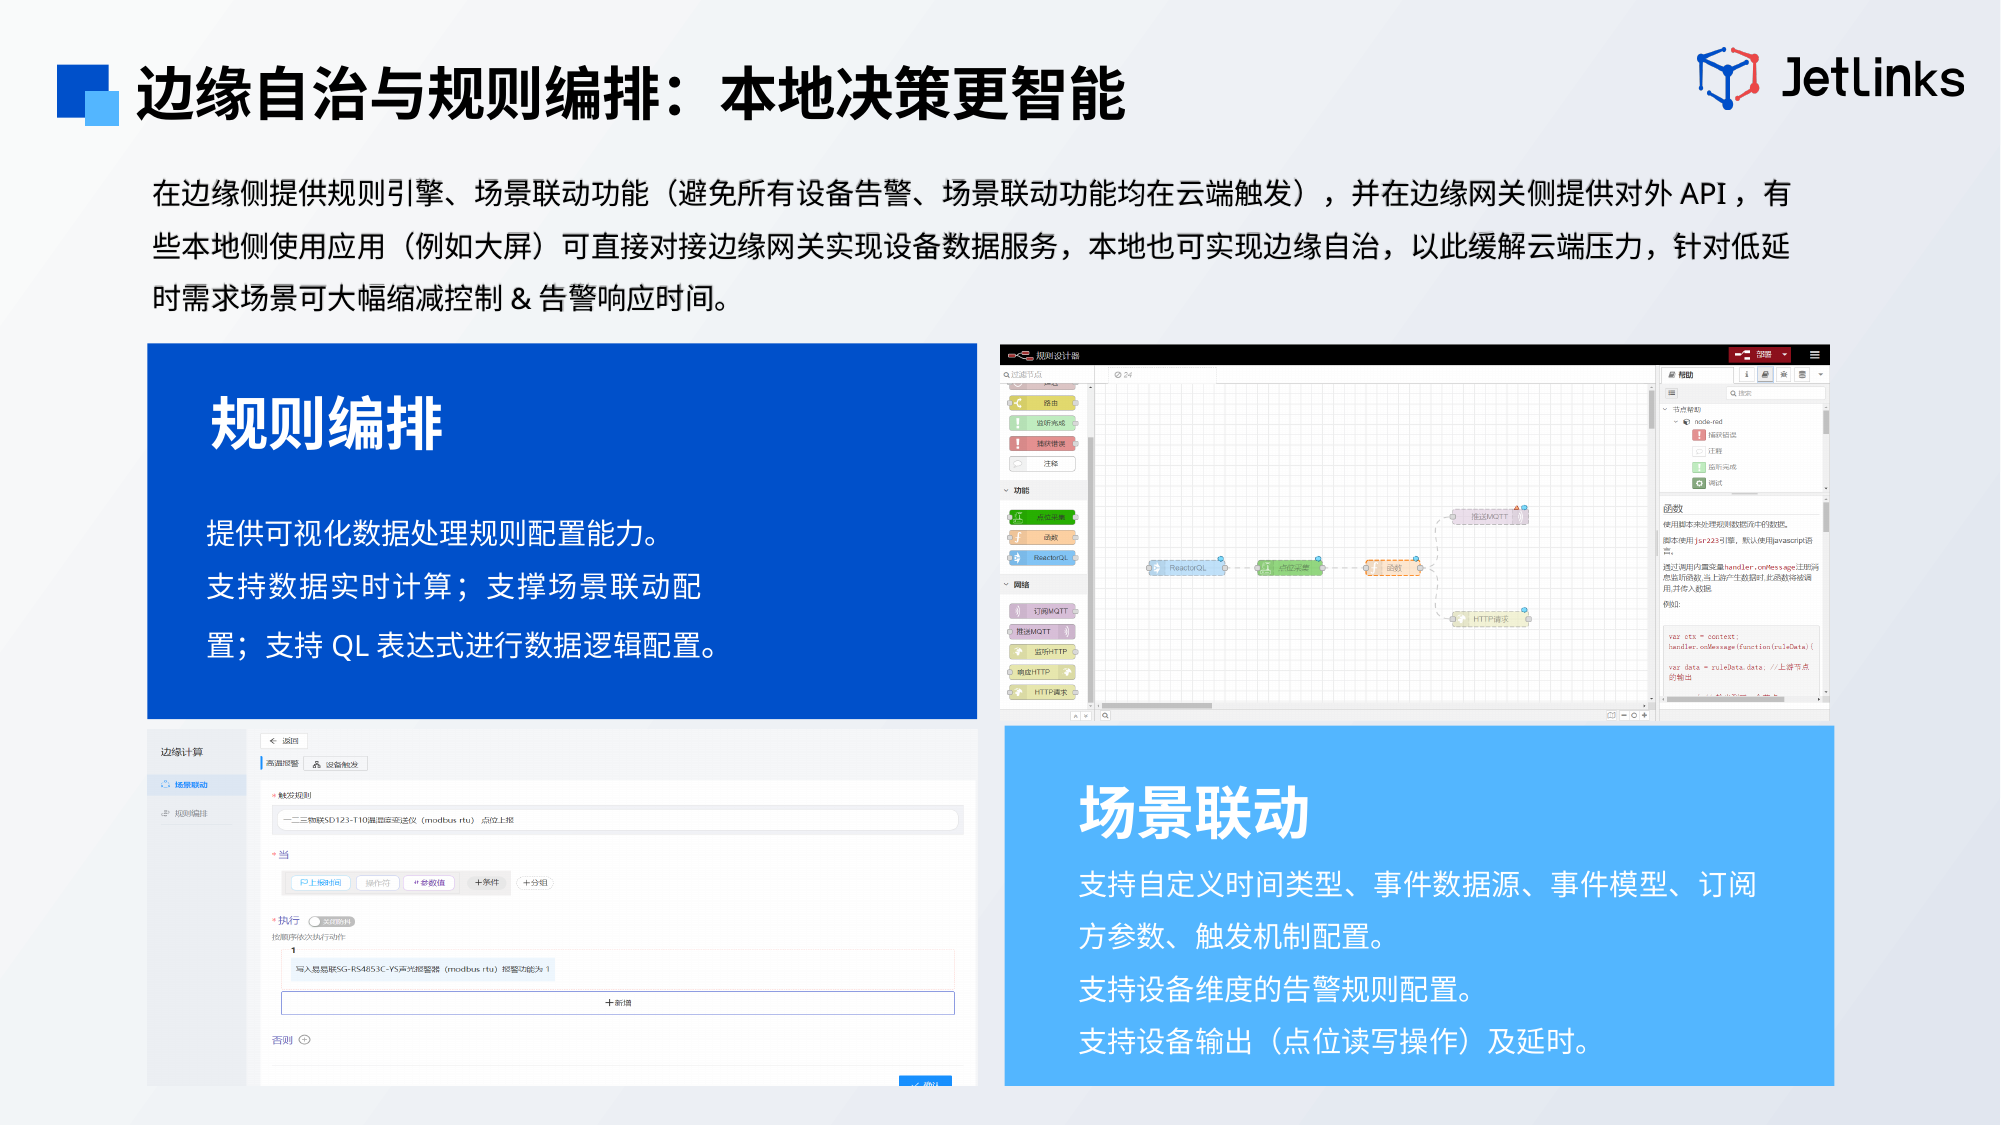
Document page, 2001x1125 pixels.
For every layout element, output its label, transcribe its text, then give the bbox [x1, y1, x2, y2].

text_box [147, 332, 1835, 1086]
text_box 在边缘侧提供规则引擎、场景联动功能（避免所有设备告警、场景联动功能均在云端触发），并在边缘网关侧提供对外API，有些本地侧使用应用（例如大屏）可直接对接边缘网关实现设备数据服务，本地也可实现边缘自治，以此缓解云端压力，针对低延时需求场景可大幅缩减控制&告警响应时间。 [122, 153, 1832, 321]
picture [1696, 46, 1964, 110]
picture [147, 729, 978, 1086]
list 边缘自治与规则编排：本地决策更智能 [120, 60, 1680, 139]
